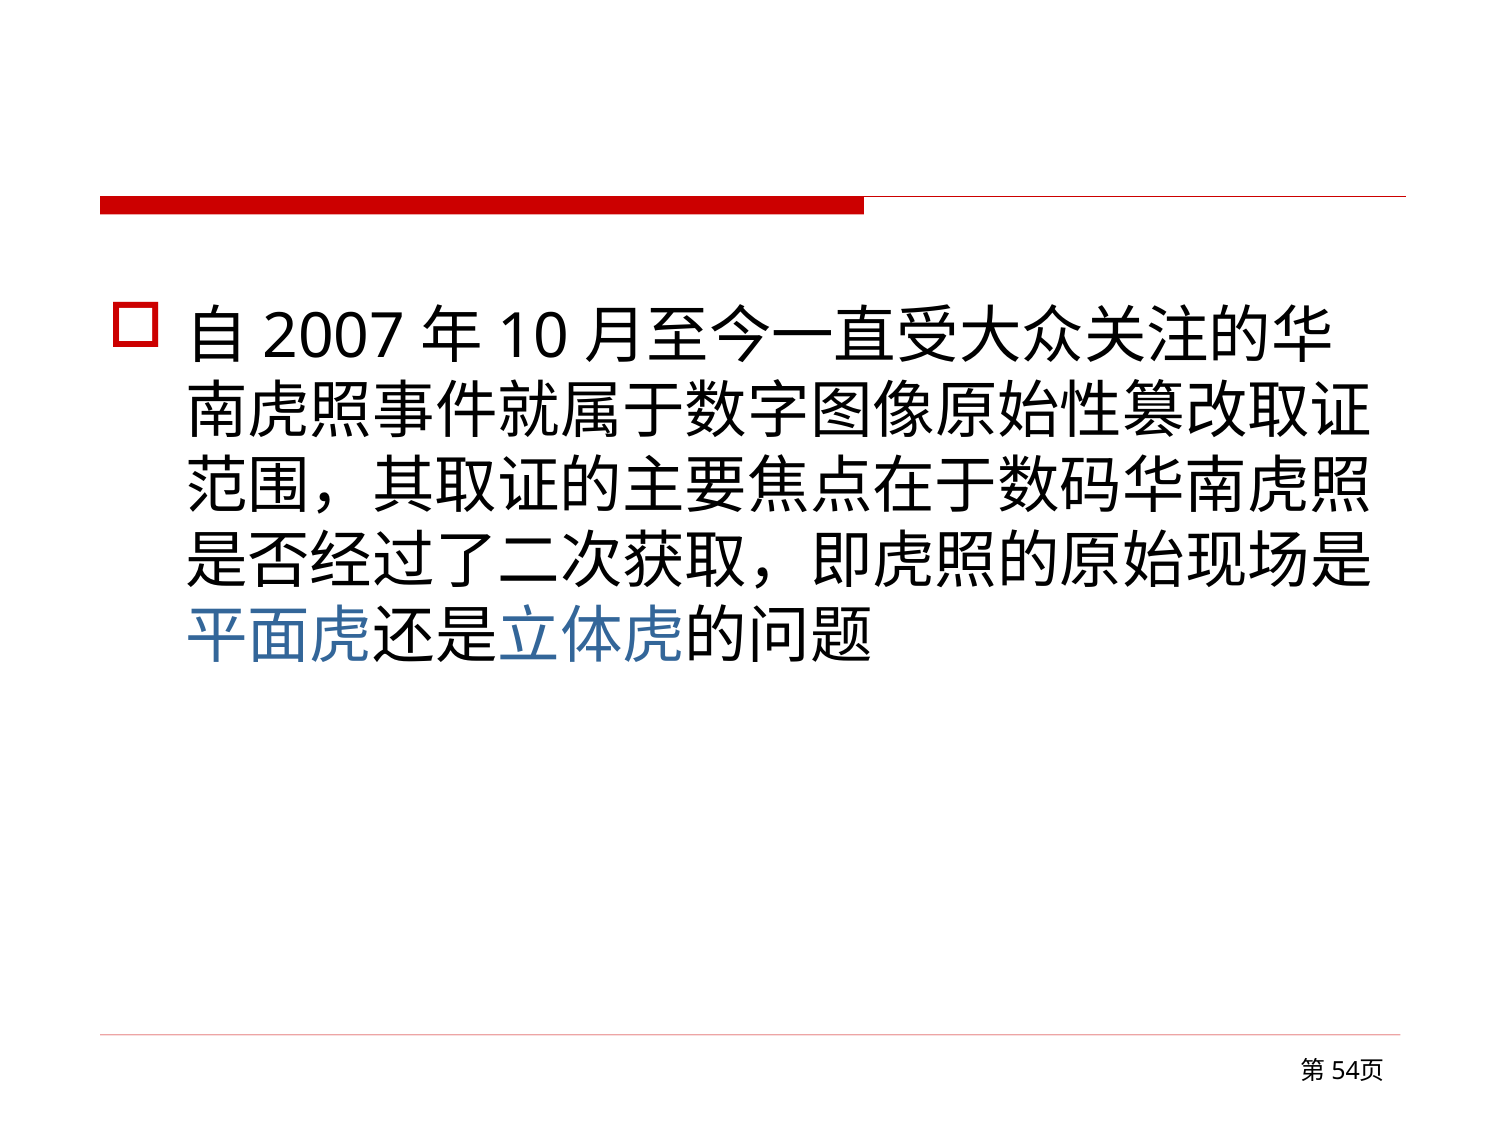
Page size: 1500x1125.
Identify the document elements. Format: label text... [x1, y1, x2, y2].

slide_number [1074, 1046, 1401, 1103]
list 自2007年10月至今一直受大众关注的华南虎照事件就属于数字图像原始性篡改取证范围，其取证的主要焦点在于数码华南虎照是否经过了二次获取，即虎照的原始现场是平面虎还是立体虎的问题 [92, 287, 1406, 988]
